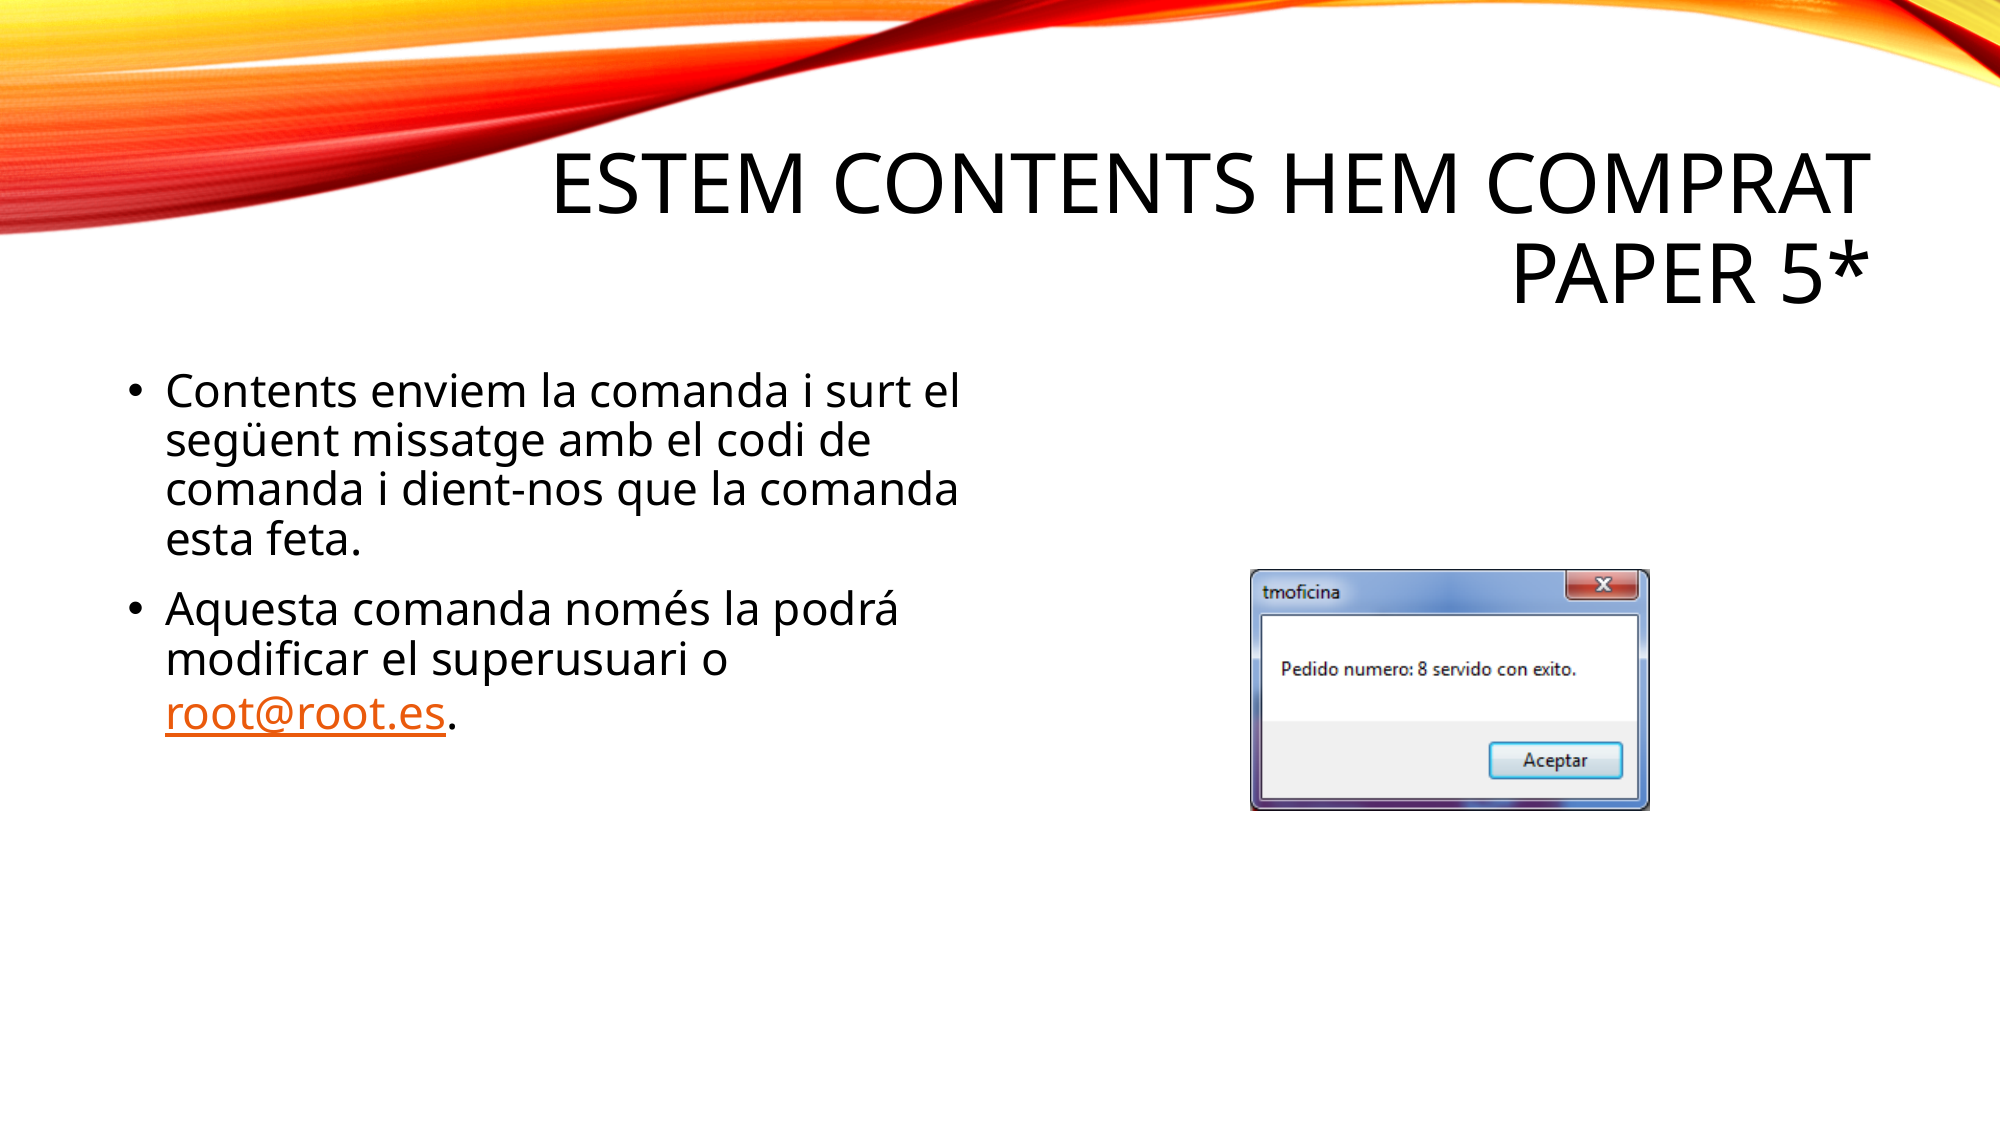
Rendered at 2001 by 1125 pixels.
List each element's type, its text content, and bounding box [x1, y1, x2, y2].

title Estem contents hem comprat paper 5* [474, 125, 1888, 338]
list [1249, 569, 1651, 811]
picture [0, 0, 2000, 237]
list Contents enviem la comanda i surt el següent missatge amb el codi de comanda i dient-nos que la comanda esta feta. Aquesta comanda només la podrá modificar el superusuari o root@root.es. [112, 360, 988, 1021]
